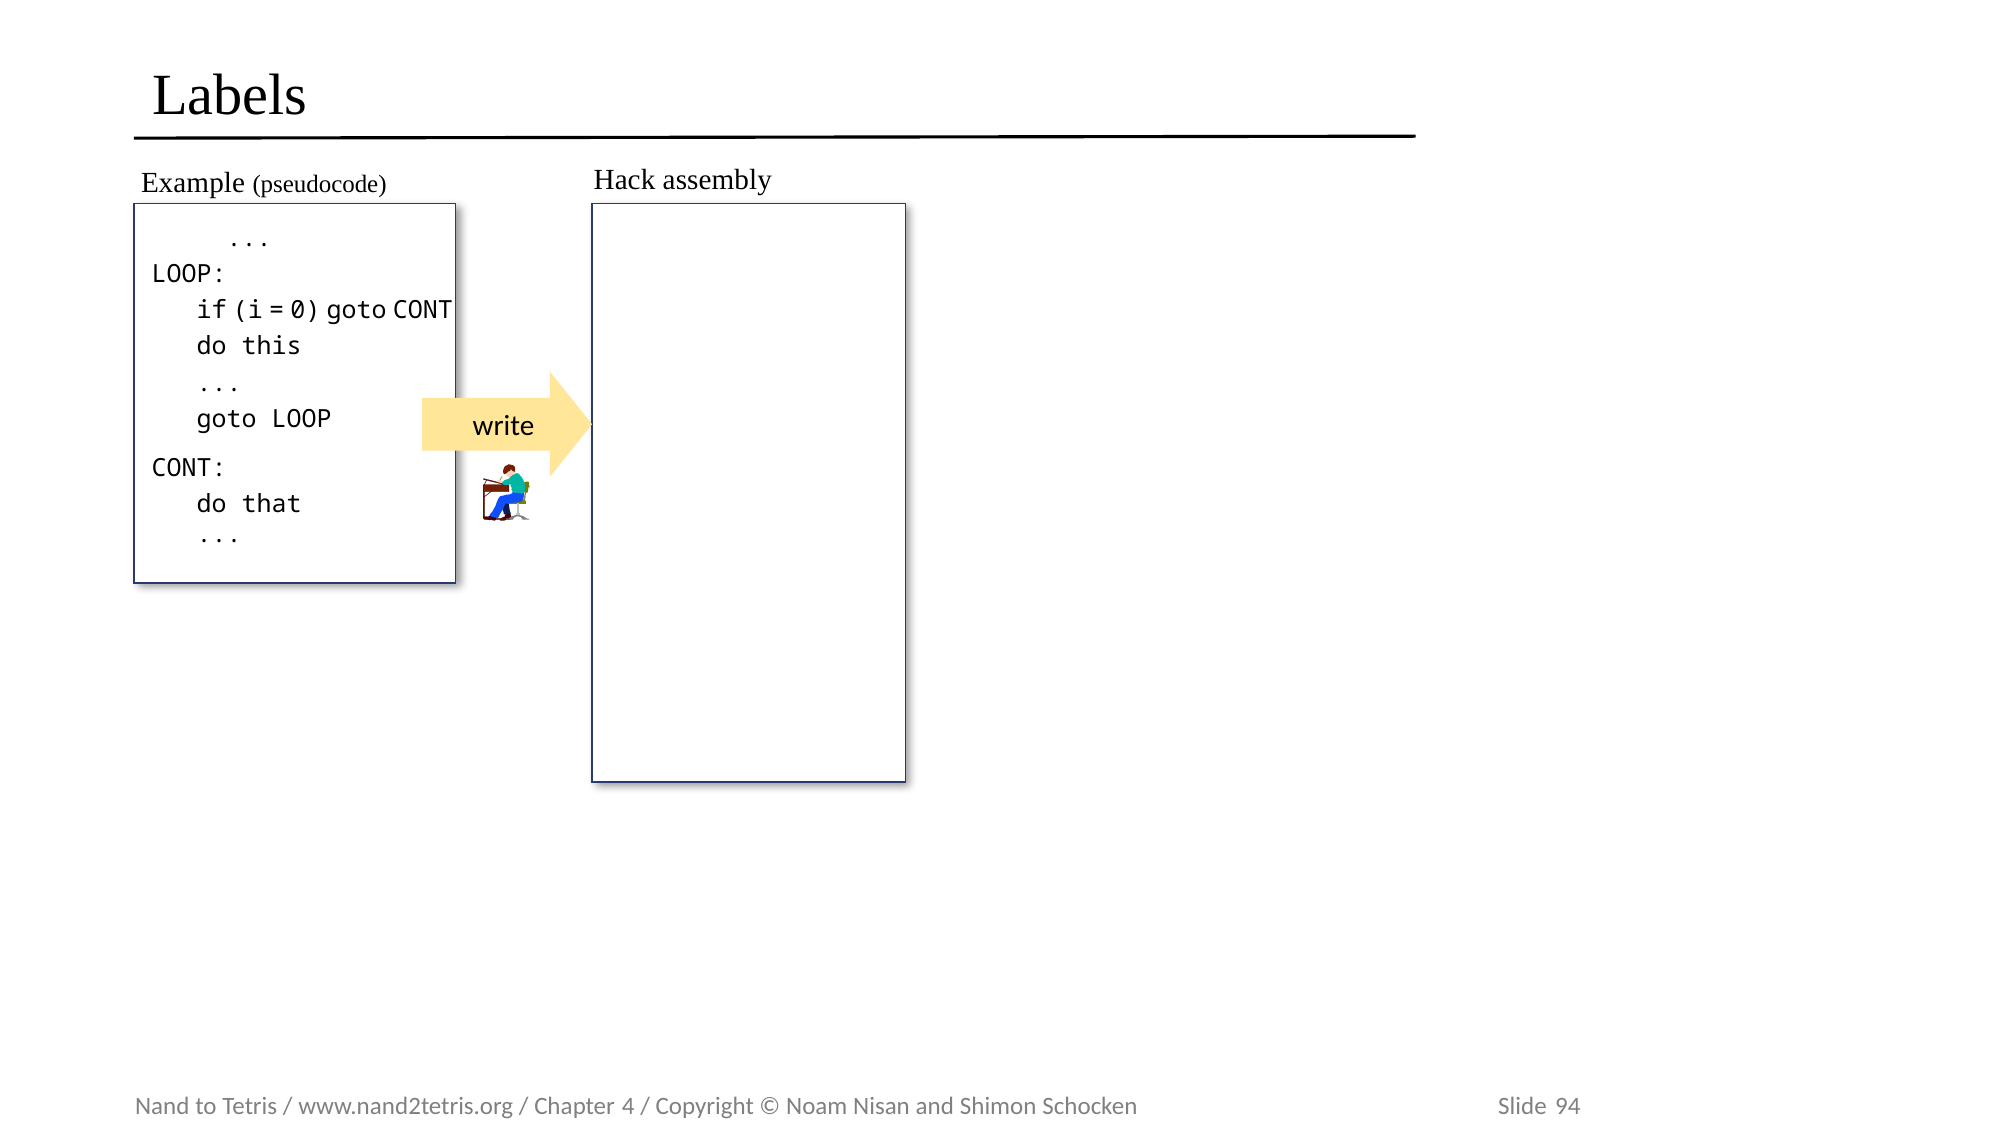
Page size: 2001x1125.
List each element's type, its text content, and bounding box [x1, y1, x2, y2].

text_box Example (pseudocode) [125, 155, 421, 218]
text_box ... LOOP: if (i = 0) goto CONT do this ... goto LOOP CONT: do that ... [133, 218, 421, 584]
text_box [421, 152, 989, 783]
title Labels [137, 48, 1417, 144]
